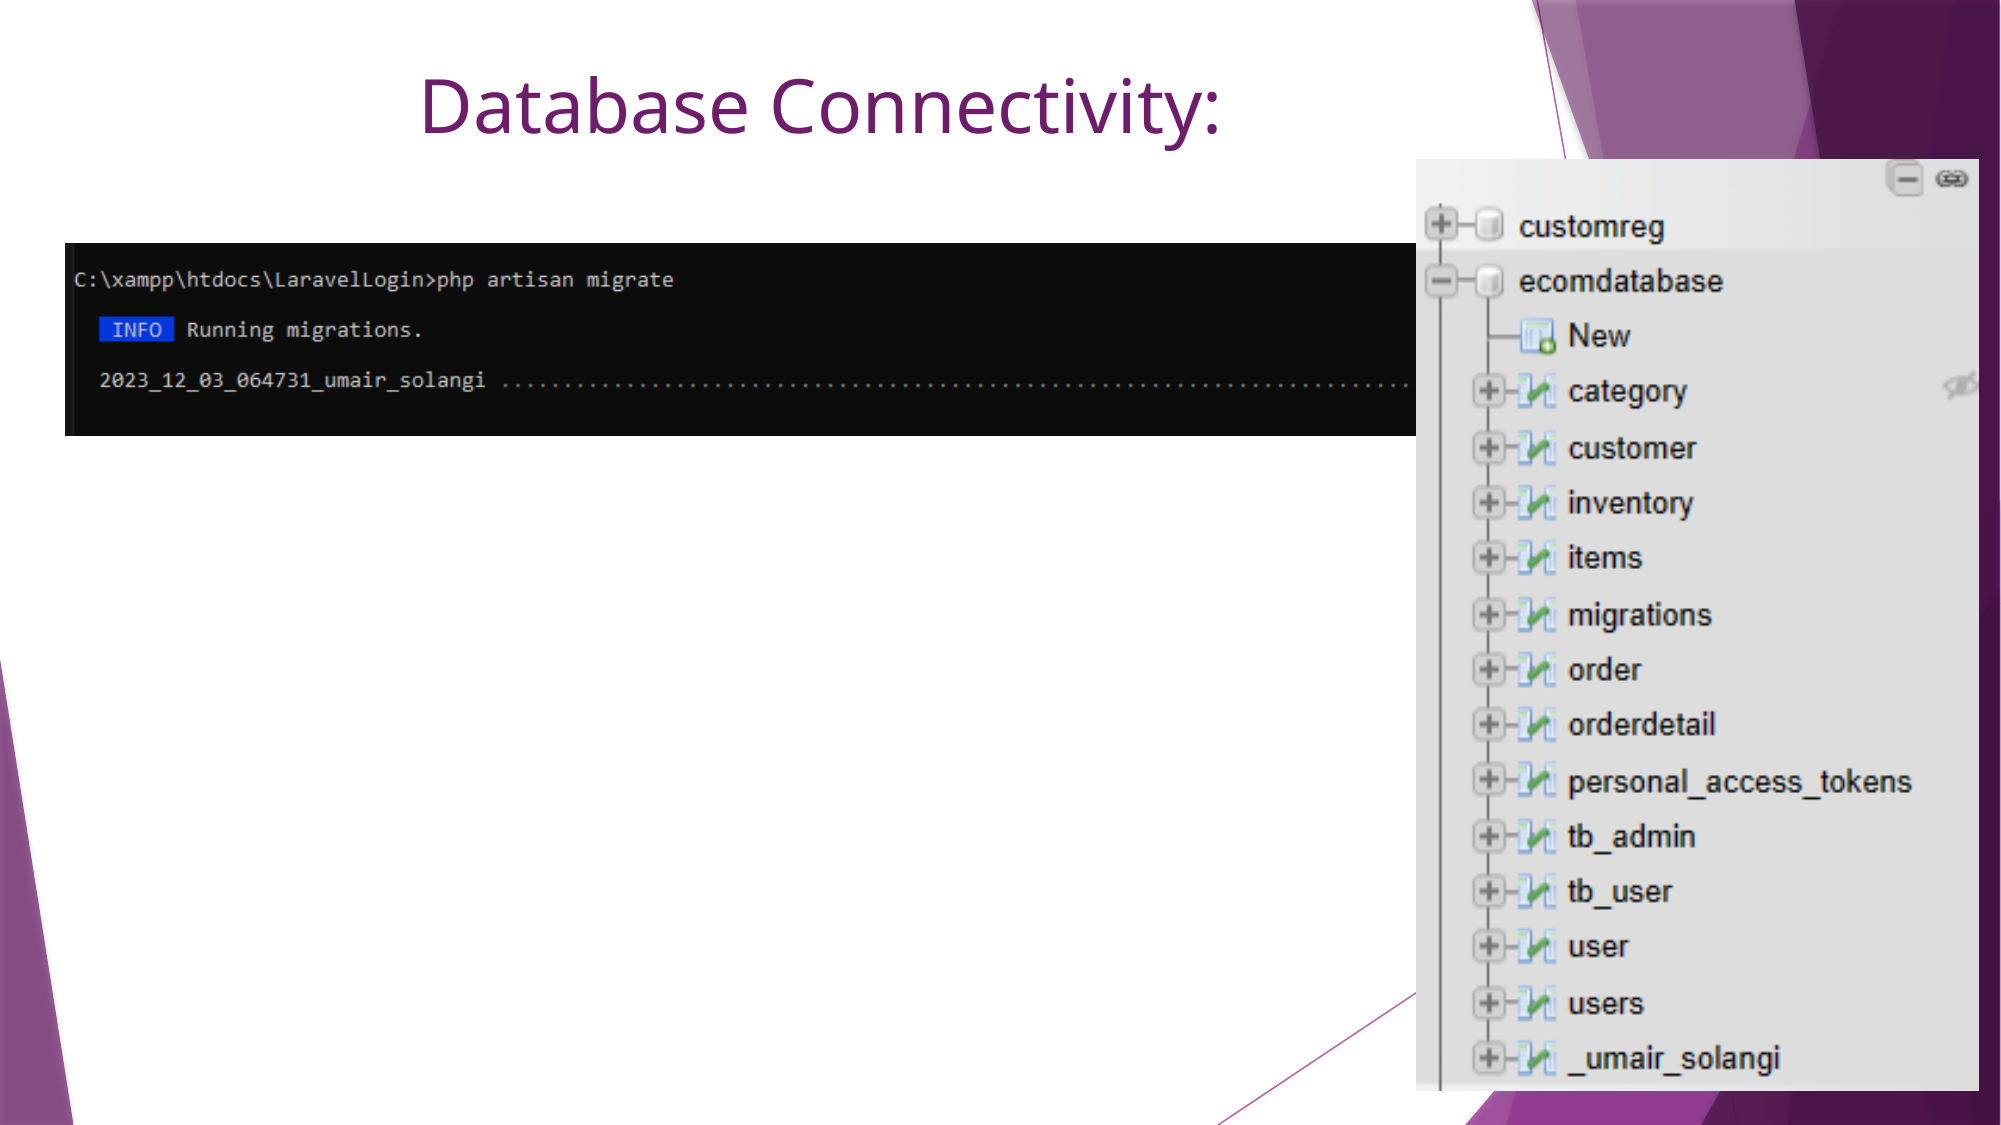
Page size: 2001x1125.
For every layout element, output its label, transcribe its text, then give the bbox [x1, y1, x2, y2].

title Database Connectivity: [403, 51, 1866, 241]
picture [64, 158, 1980, 1092]
